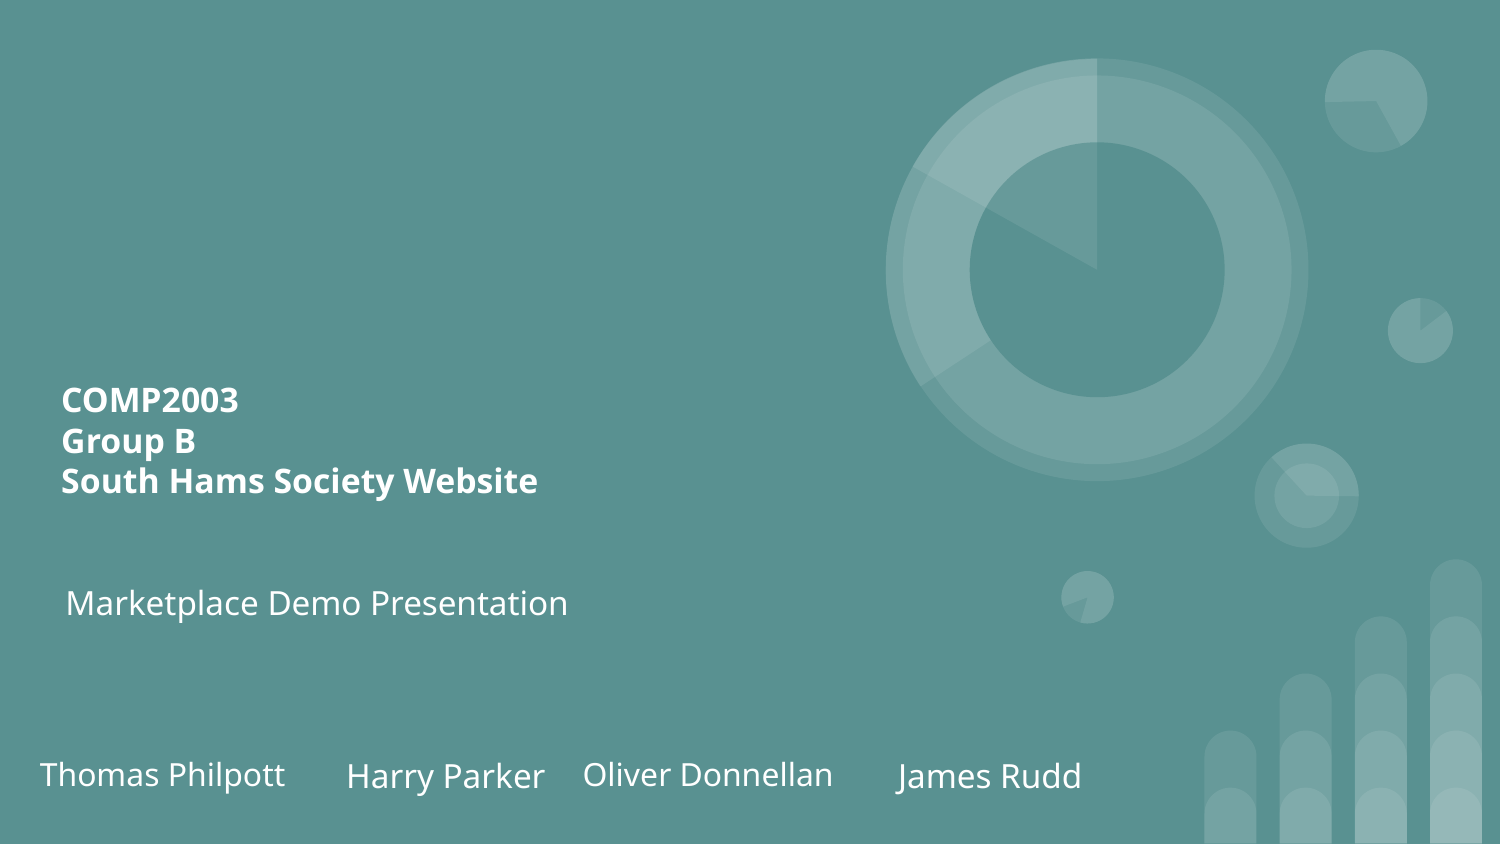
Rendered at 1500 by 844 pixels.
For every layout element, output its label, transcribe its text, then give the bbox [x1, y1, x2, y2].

title COMP2003 Group B South Hams Society Website [46, 363, 1162, 516]
subtitle Thomas Philpott [24, 739, 309, 813]
subtitle James Rudd [883, 739, 1167, 813]
subtitle Harry Parker [331, 739, 567, 813]
subtitle Oliver Donnellan [567, 739, 852, 813]
subtitle Marketplace Demo Presentation [50, 567, 608, 650]
